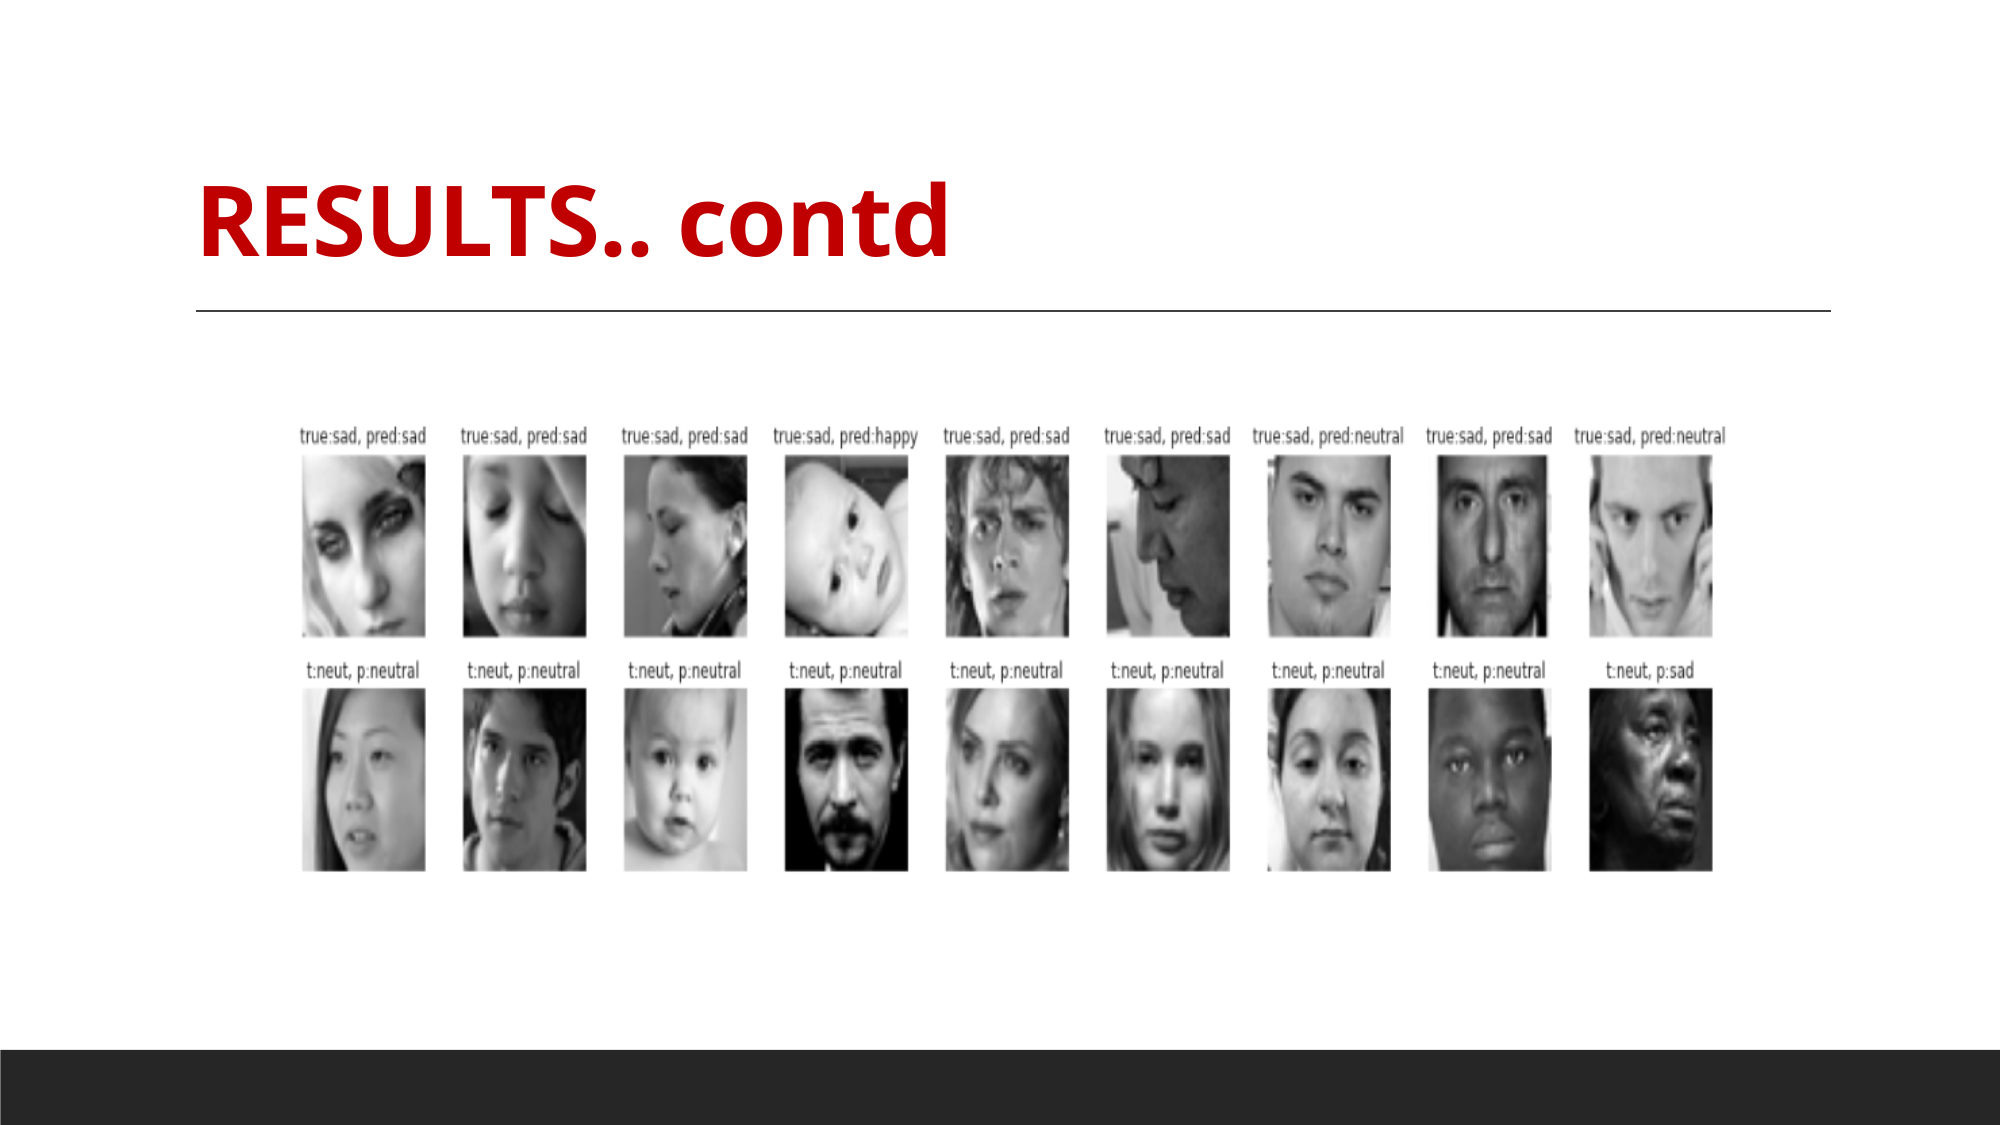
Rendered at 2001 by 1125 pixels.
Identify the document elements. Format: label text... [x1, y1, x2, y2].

title RESULTS.. contd [180, 47, 1830, 285]
picture [287, 413, 1733, 892]
